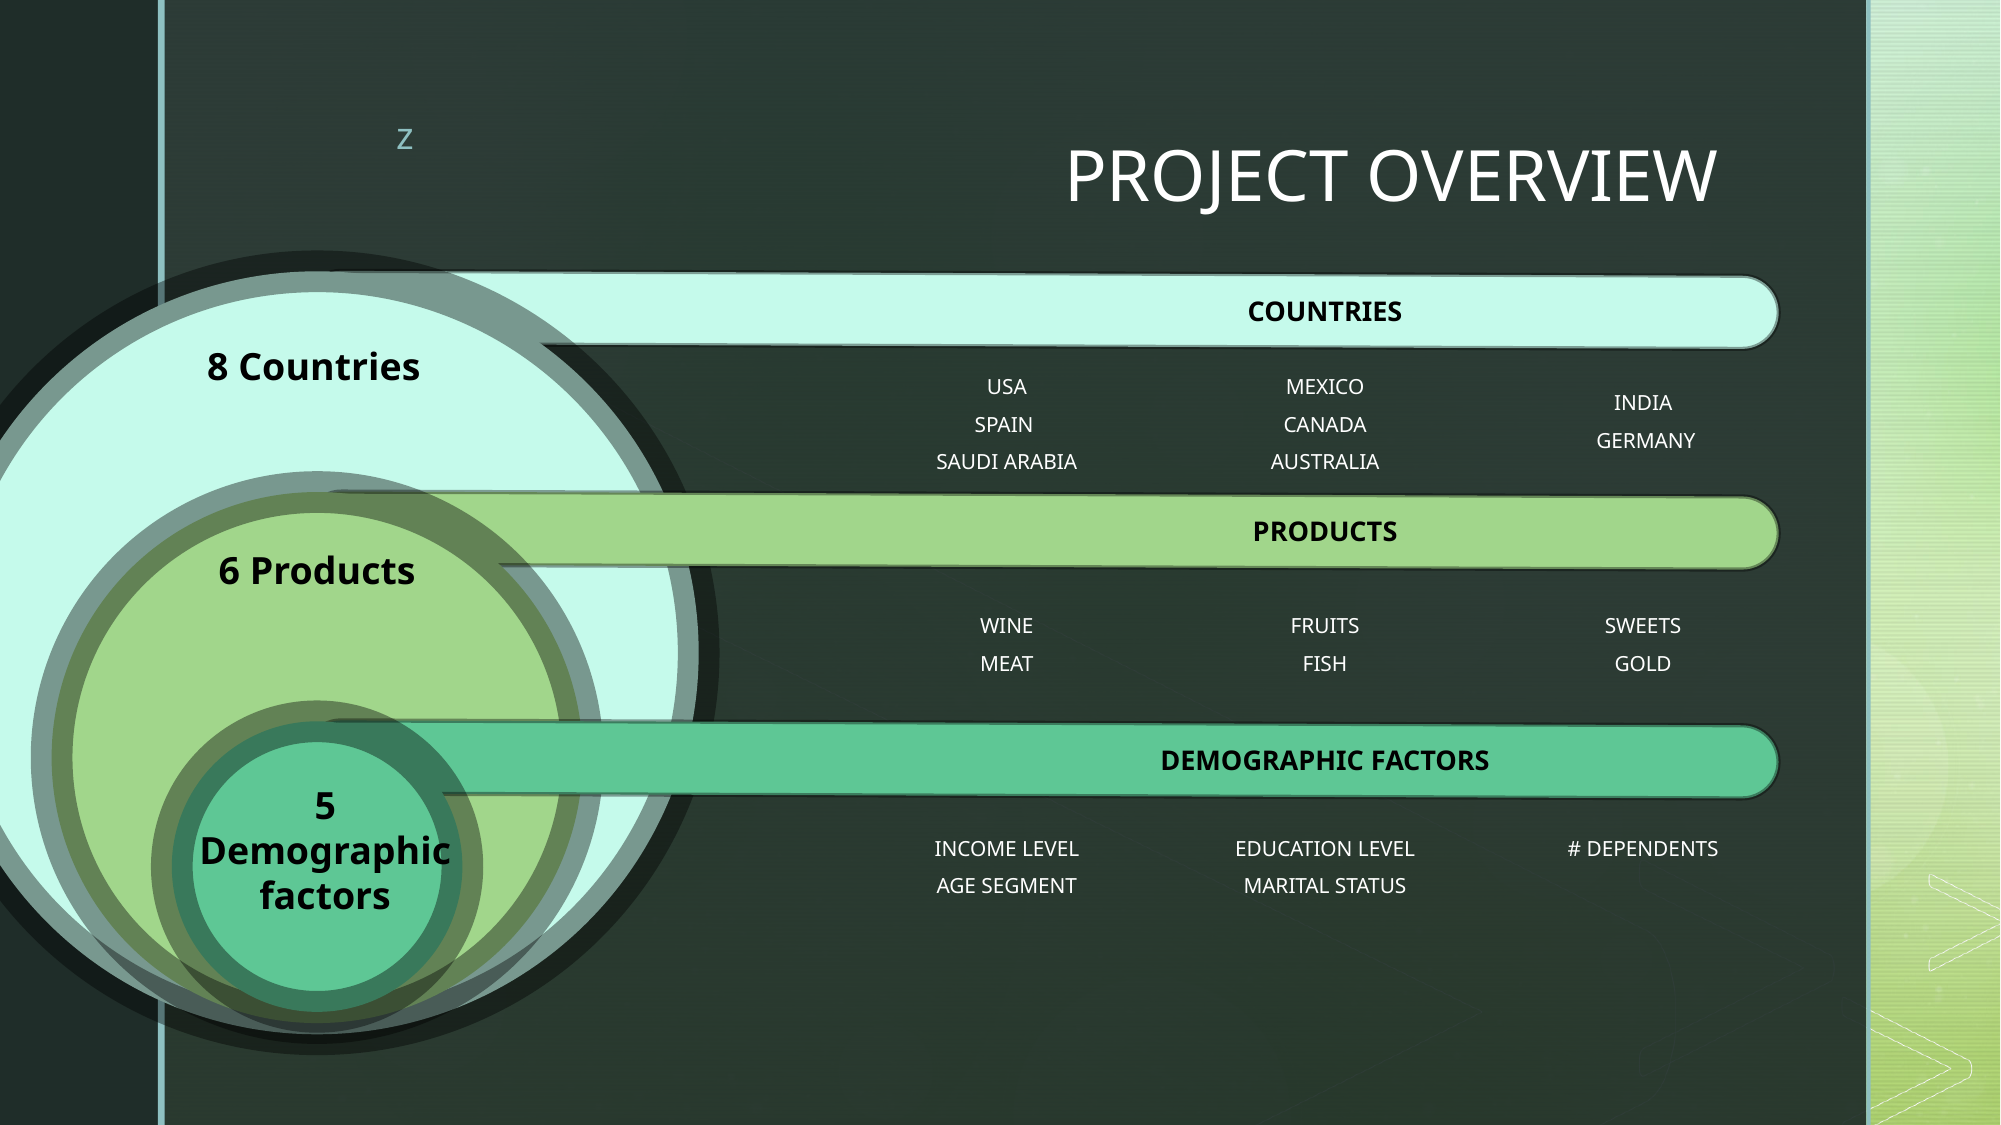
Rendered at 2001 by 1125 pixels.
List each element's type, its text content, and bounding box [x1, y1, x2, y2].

title PROJECT OVERVIEW [428, 132, 1734, 273]
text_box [879, 600, 1786, 680]
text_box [304, 722, 1779, 797]
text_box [871, 361, 1772, 478]
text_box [304, 493, 1780, 568]
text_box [879, 822, 1786, 902]
picture [1871, 0, 2001, 1125]
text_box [700, 273, 1780, 347]
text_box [0, 271, 700, 1035]
